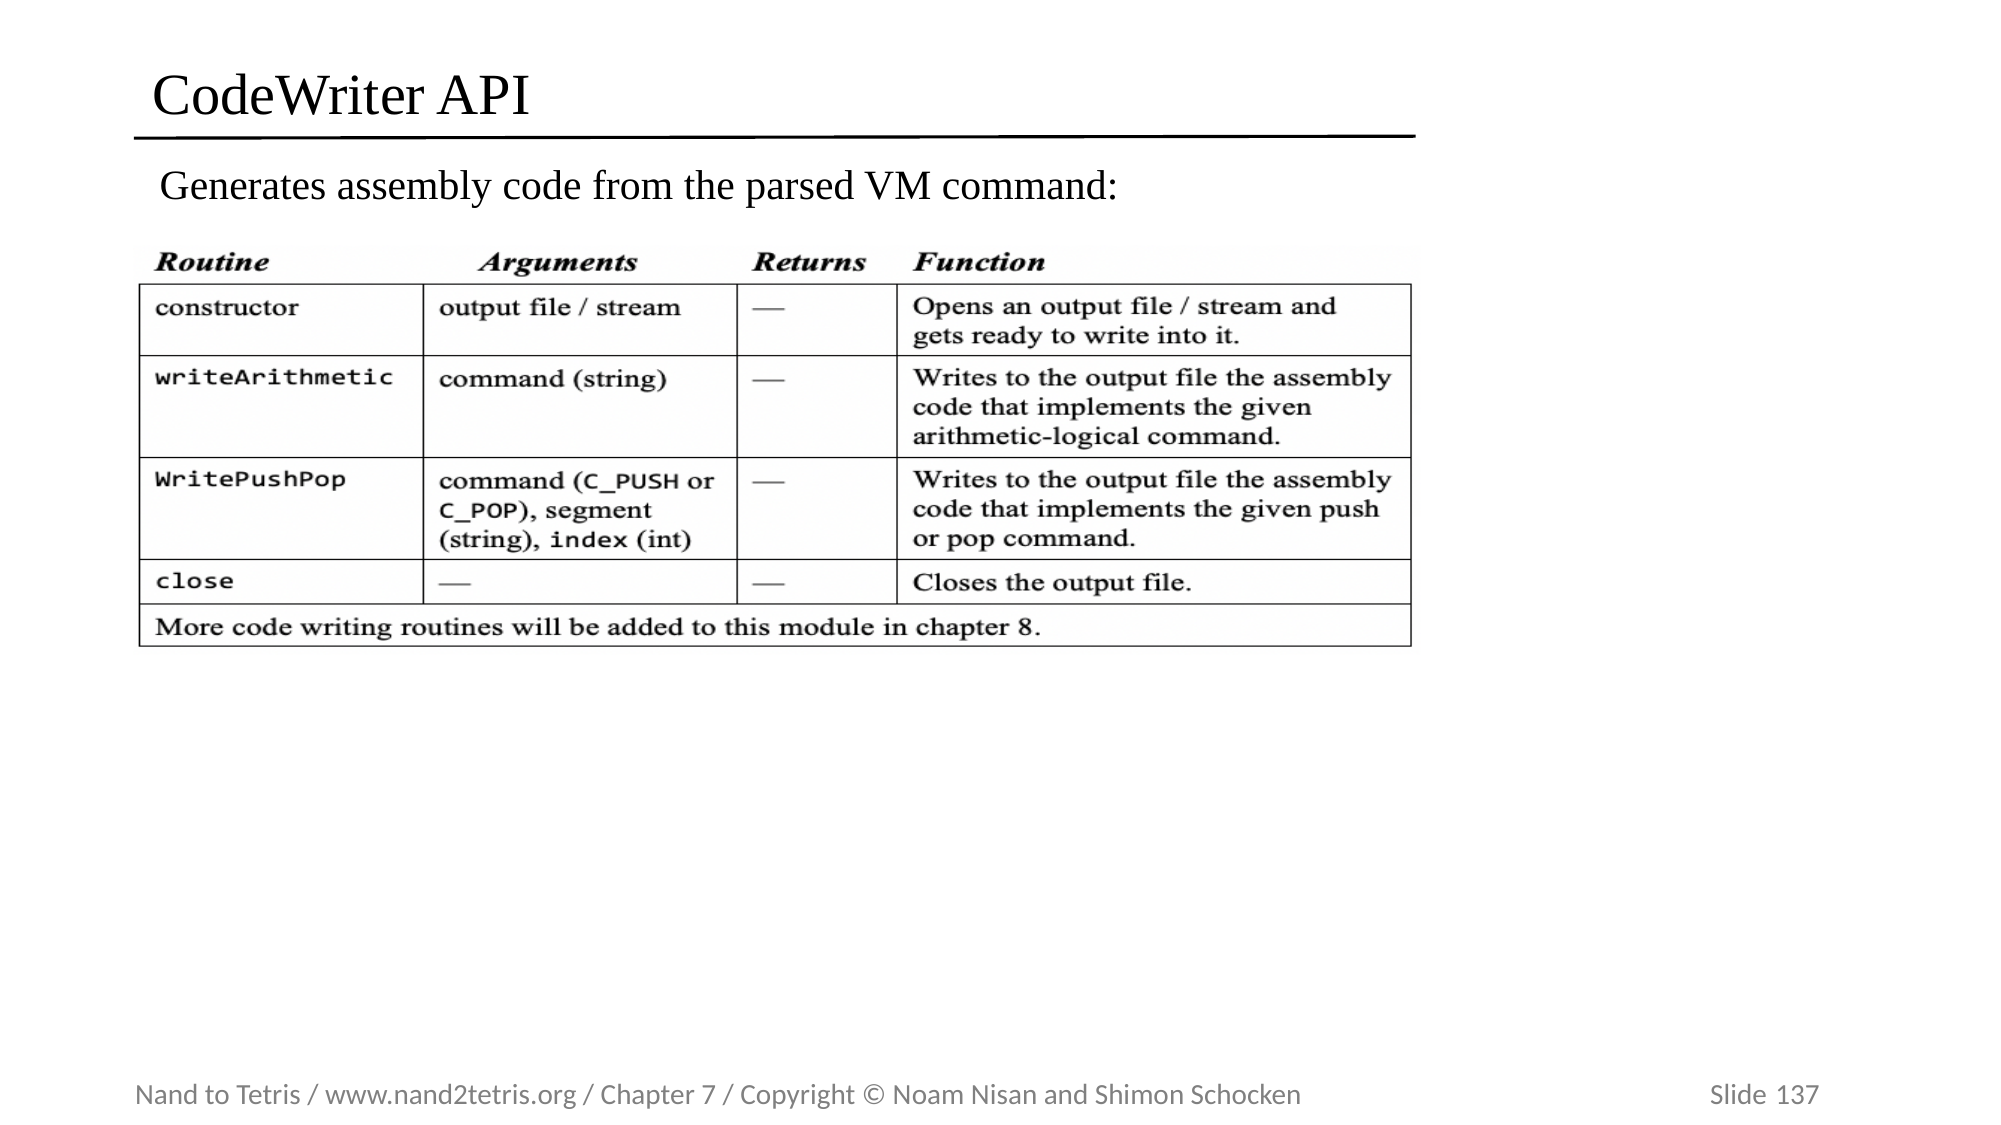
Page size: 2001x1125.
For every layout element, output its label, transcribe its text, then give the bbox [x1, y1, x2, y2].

picture [133, 245, 1421, 655]
title CodeWriter API [137, 48, 1417, 144]
text_box Generates assembly code from the parsed VM command: [144, 150, 1399, 216]
